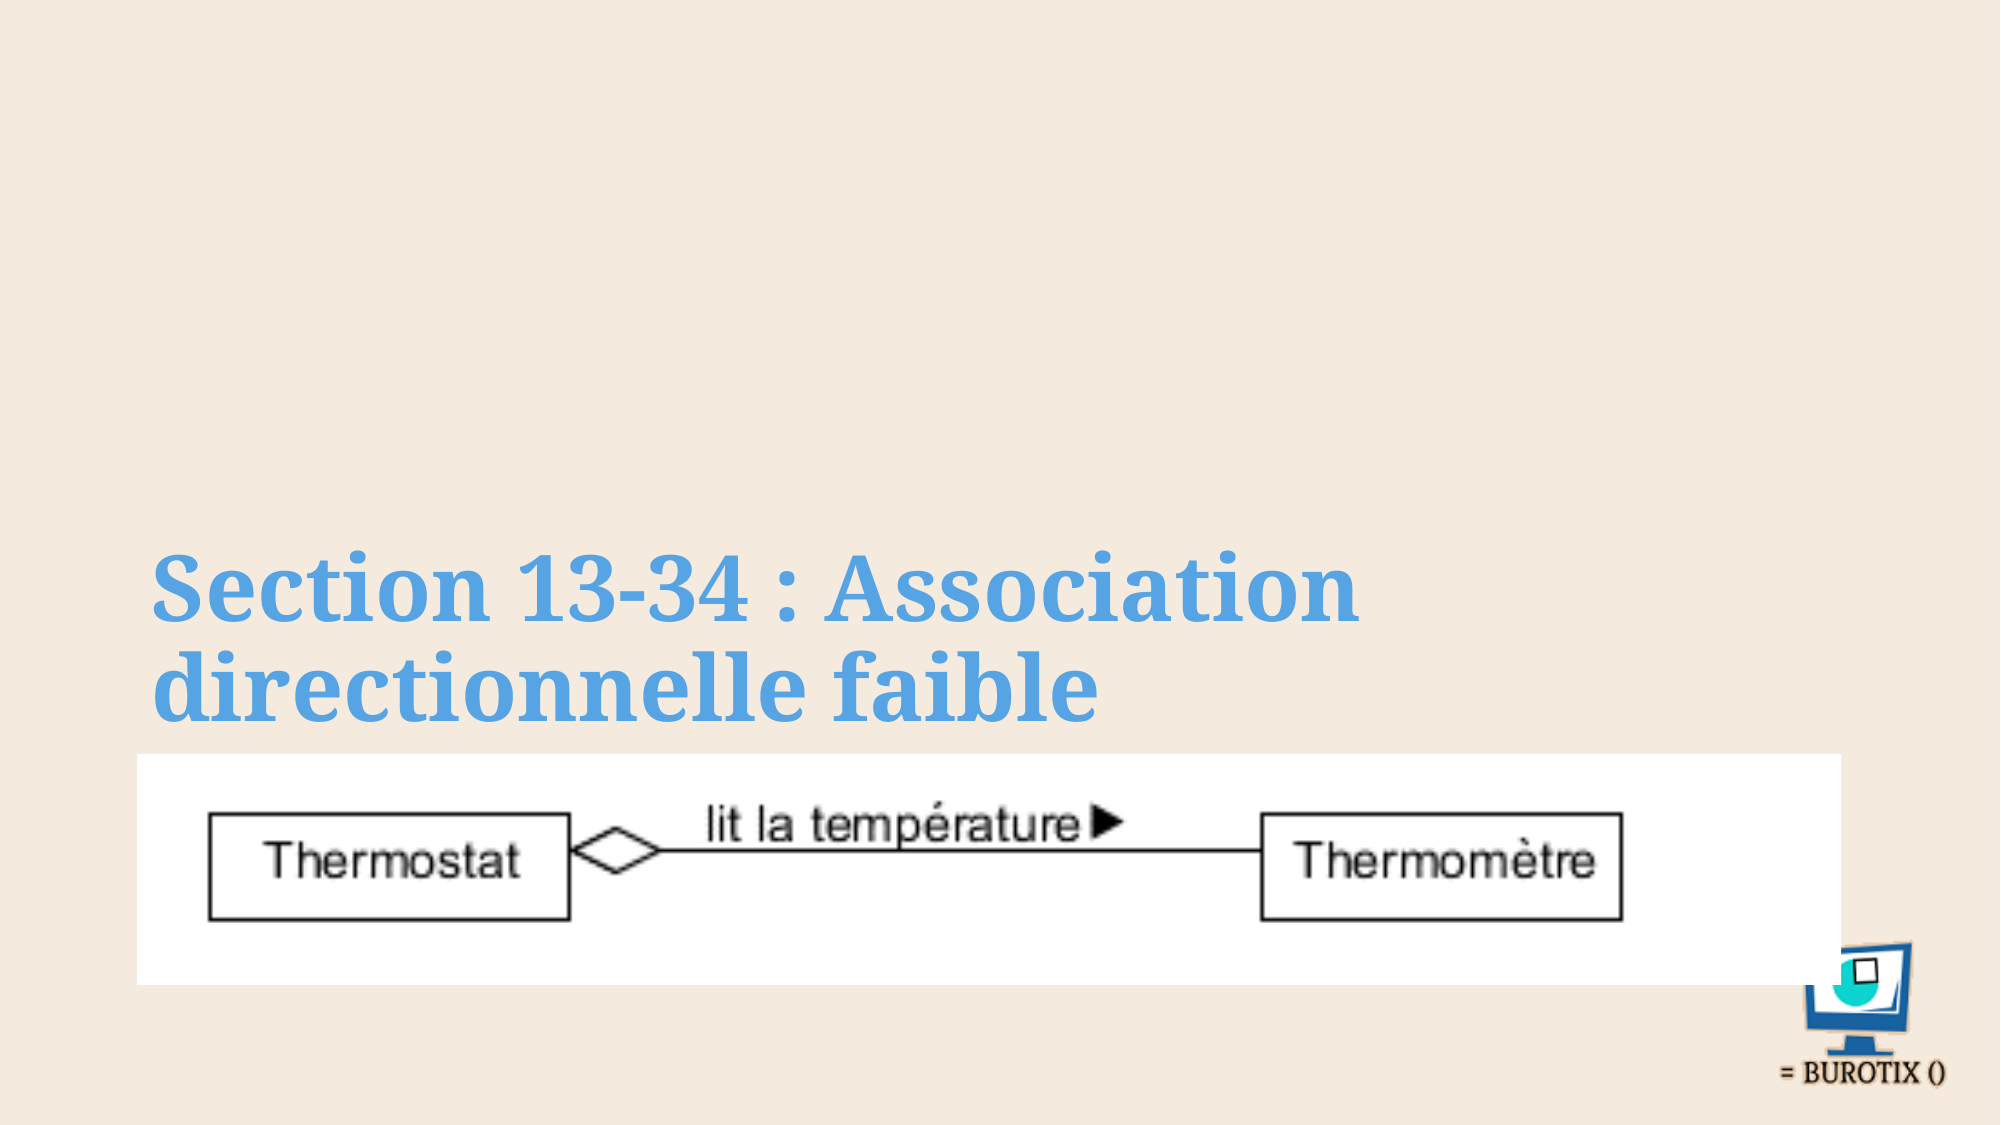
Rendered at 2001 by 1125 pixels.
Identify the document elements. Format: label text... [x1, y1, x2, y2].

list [136, 754, 1842, 985]
picture [1776, 938, 1949, 1089]
title Section 13-34 : Association directionnelle faible [136, 280, 1862, 749]
